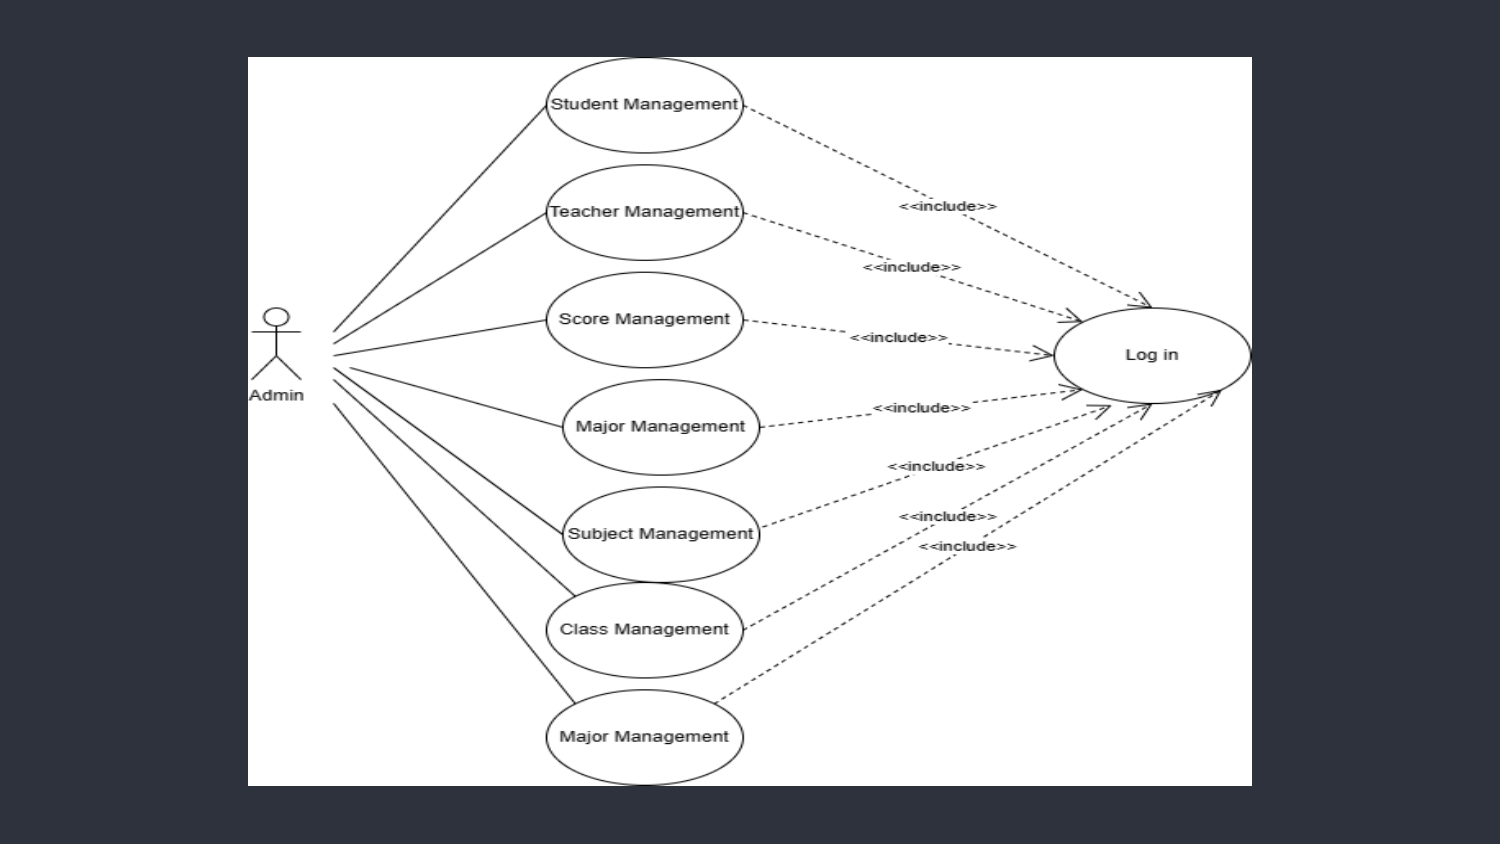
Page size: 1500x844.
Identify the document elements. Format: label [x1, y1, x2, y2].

picture [248, 57, 1252, 787]
